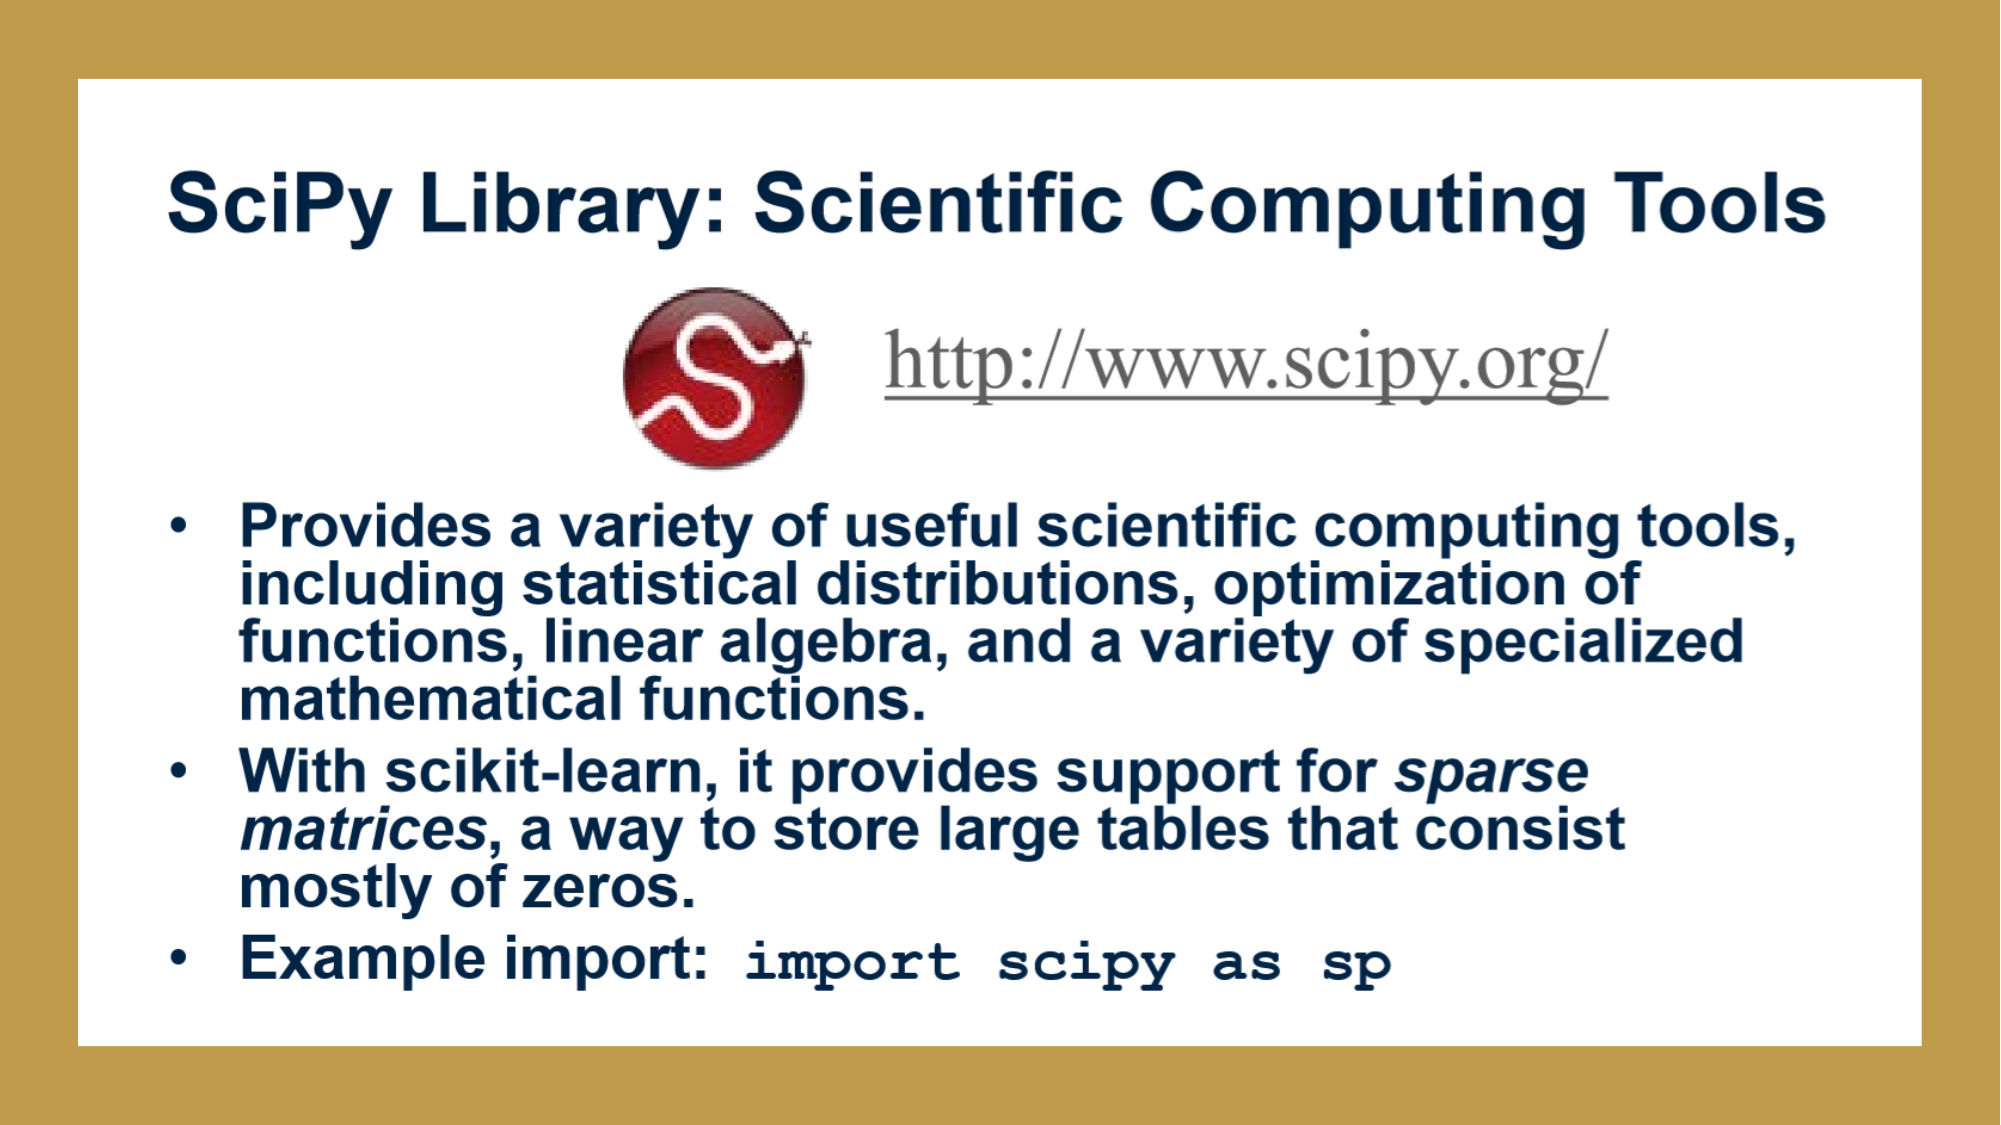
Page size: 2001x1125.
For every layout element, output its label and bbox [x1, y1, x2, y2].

picture [130, 135, 1870, 993]
text_box [77, 77, 1923, 1048]
text_box [0, 0, 2000, 1125]
